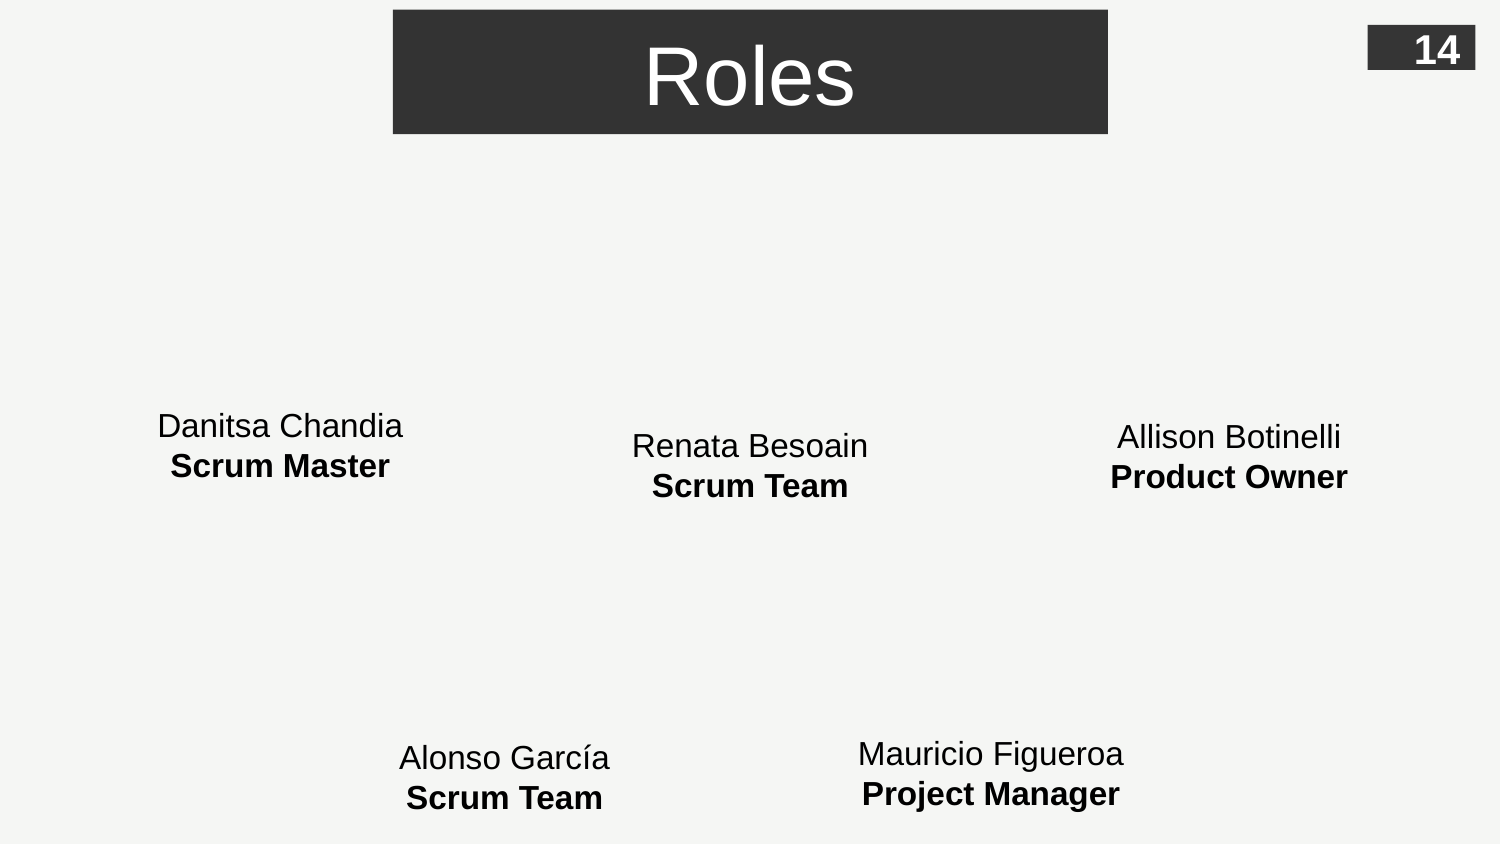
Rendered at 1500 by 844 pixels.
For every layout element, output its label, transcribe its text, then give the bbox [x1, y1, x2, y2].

text_box Danitsa Chandia Scrum Master [121, 396, 440, 492]
text_box Alonso García Scrum Team [345, 728, 664, 824]
slide_number 14 [1367, 24, 1476, 70]
text_box Renata Besoain Scrum Team [591, 417, 910, 512]
text_box Mauricio Figueroa Project Manager [832, 724, 1150, 820]
text_box Allison Botinelli Product Owner [1070, 408, 1389, 503]
title Roles [392, 9, 1108, 135]
